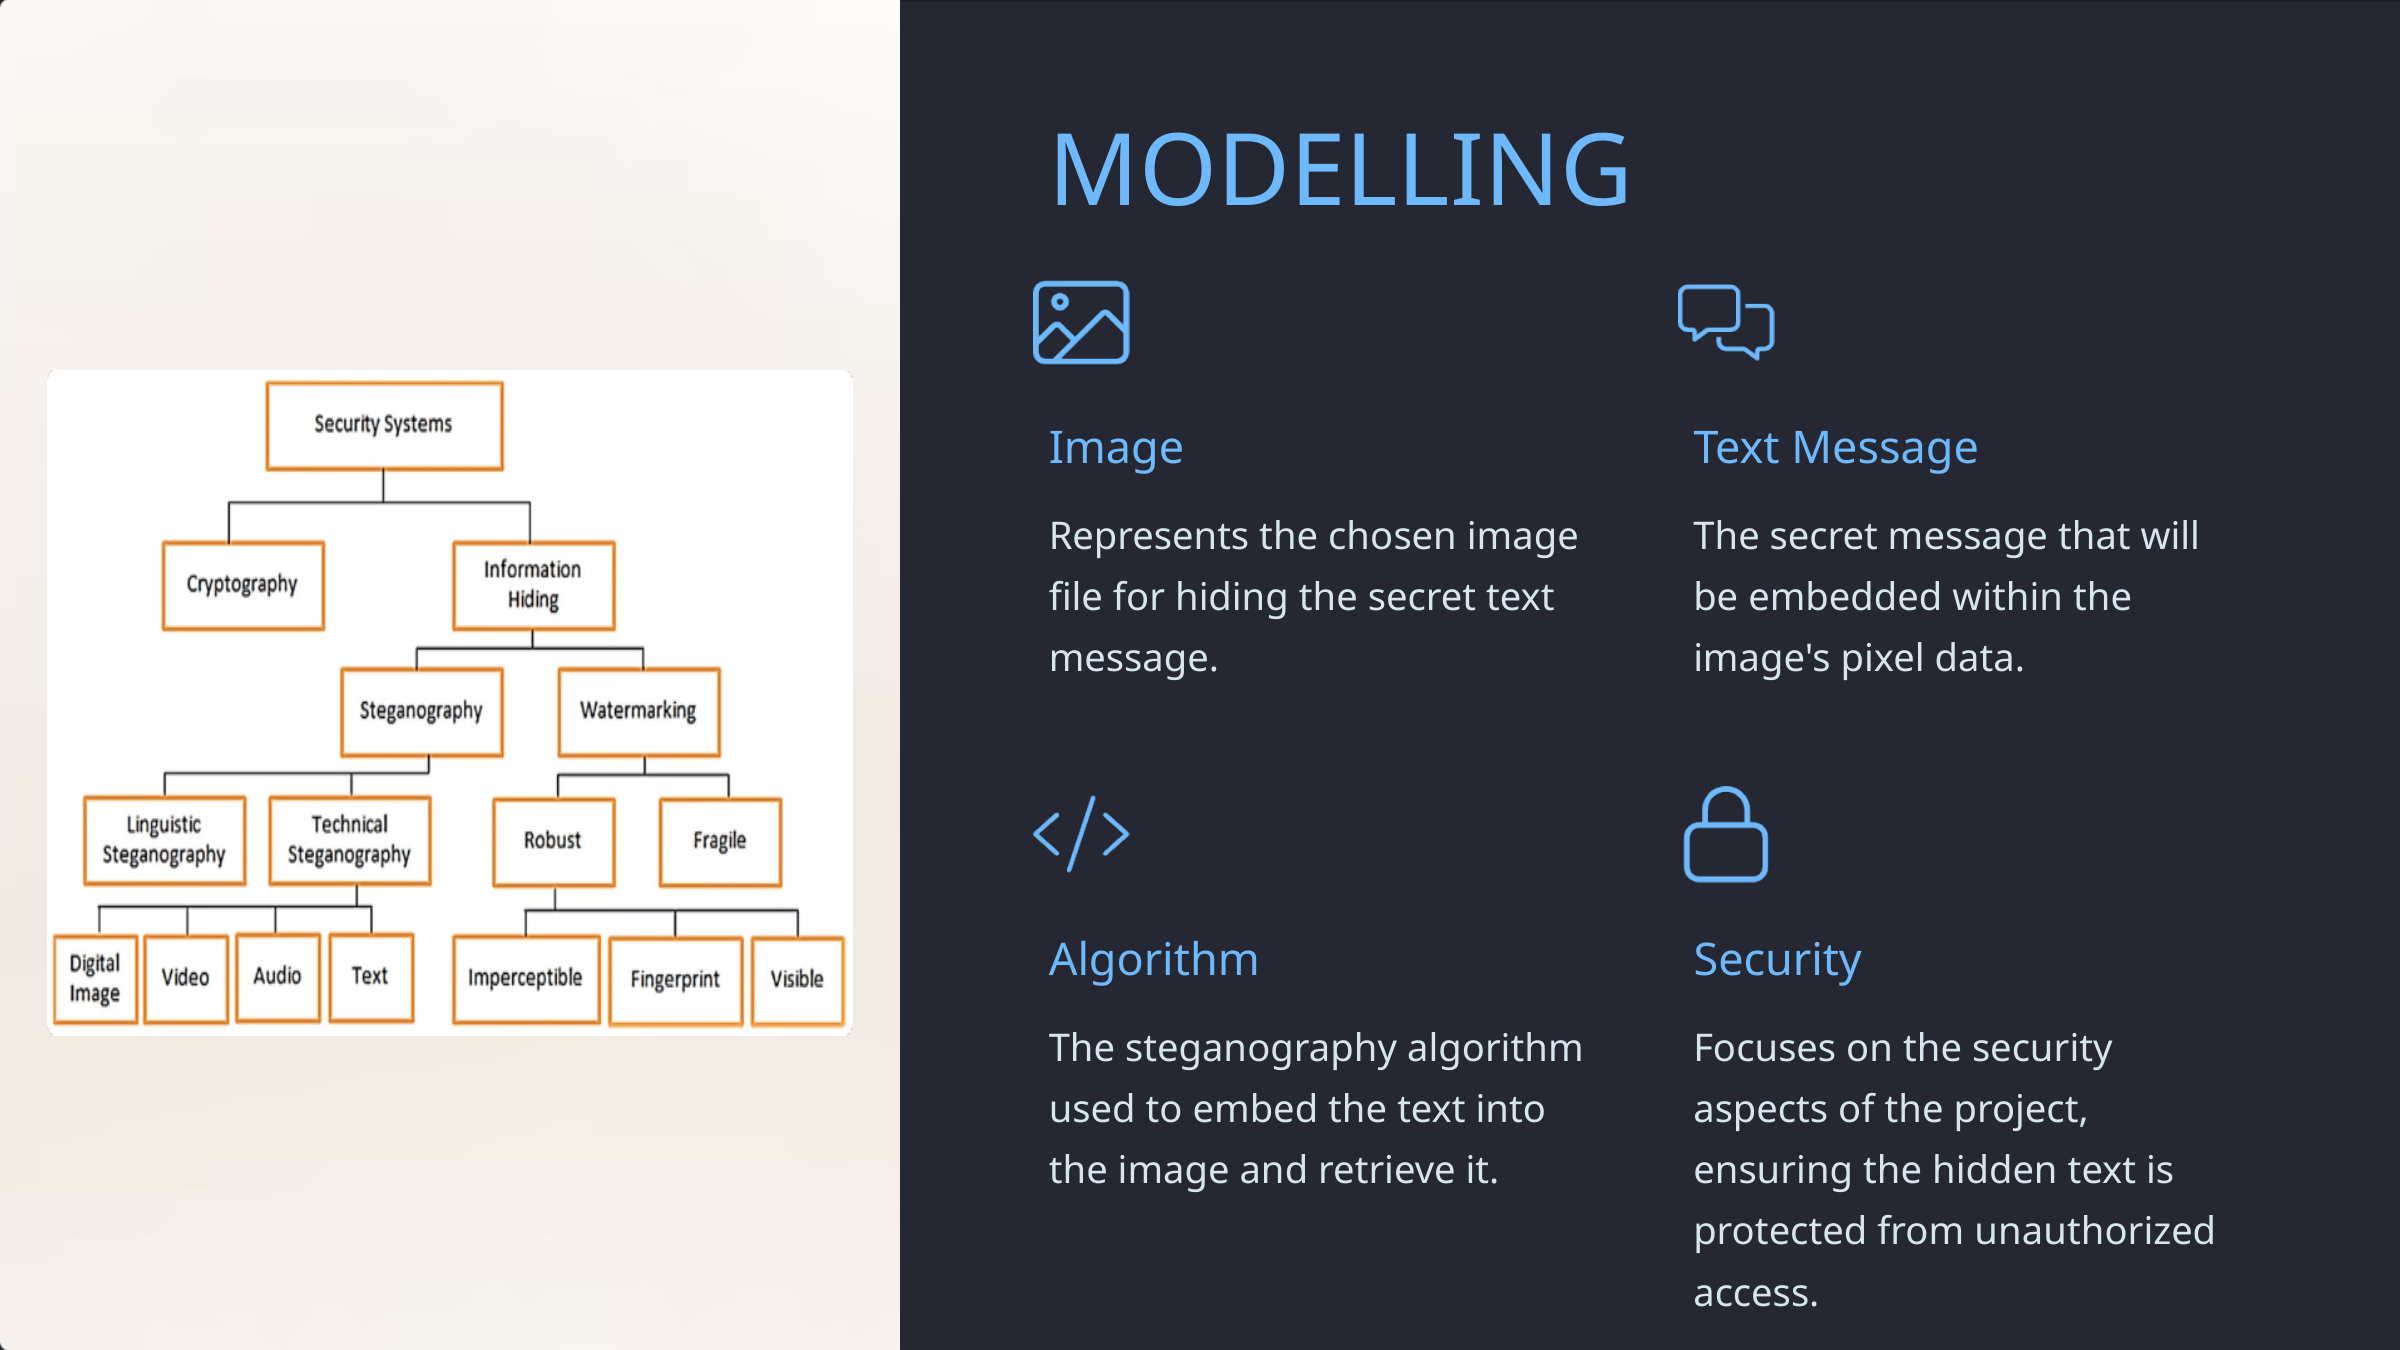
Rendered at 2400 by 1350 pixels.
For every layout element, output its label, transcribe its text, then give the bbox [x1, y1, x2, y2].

text_box Represents the chosen image file for hiding the secret text message. [1033, 488, 1622, 611]
text_box Image [1033, 409, 1485, 466]
text_box [905, 1, 2400, 1350]
picture [1678, 274, 1775, 372]
text_box Focuses on the security aspects of the project, ensuring the hidden text is protected from unauthorized access. [1678, 1000, 2266, 1246]
text_box Security [1678, 920, 2129, 978]
picture [0, 0, 901, 1350]
picture [1033, 274, 1130, 372]
text_box MODELLING [1033, 105, 1935, 218]
text_box The secret message that will be embedded within the image's pixel data. [1678, 488, 2266, 673]
text_box Algorithm [1033, 920, 1485, 978]
picture [1033, 786, 1130, 883]
picture [1678, 786, 1775, 883]
text_box Text Message [1678, 409, 2129, 466]
text_box The steganography algorithm used to embed the text into the image and retrieve it. [1033, 1000, 1622, 1184]
